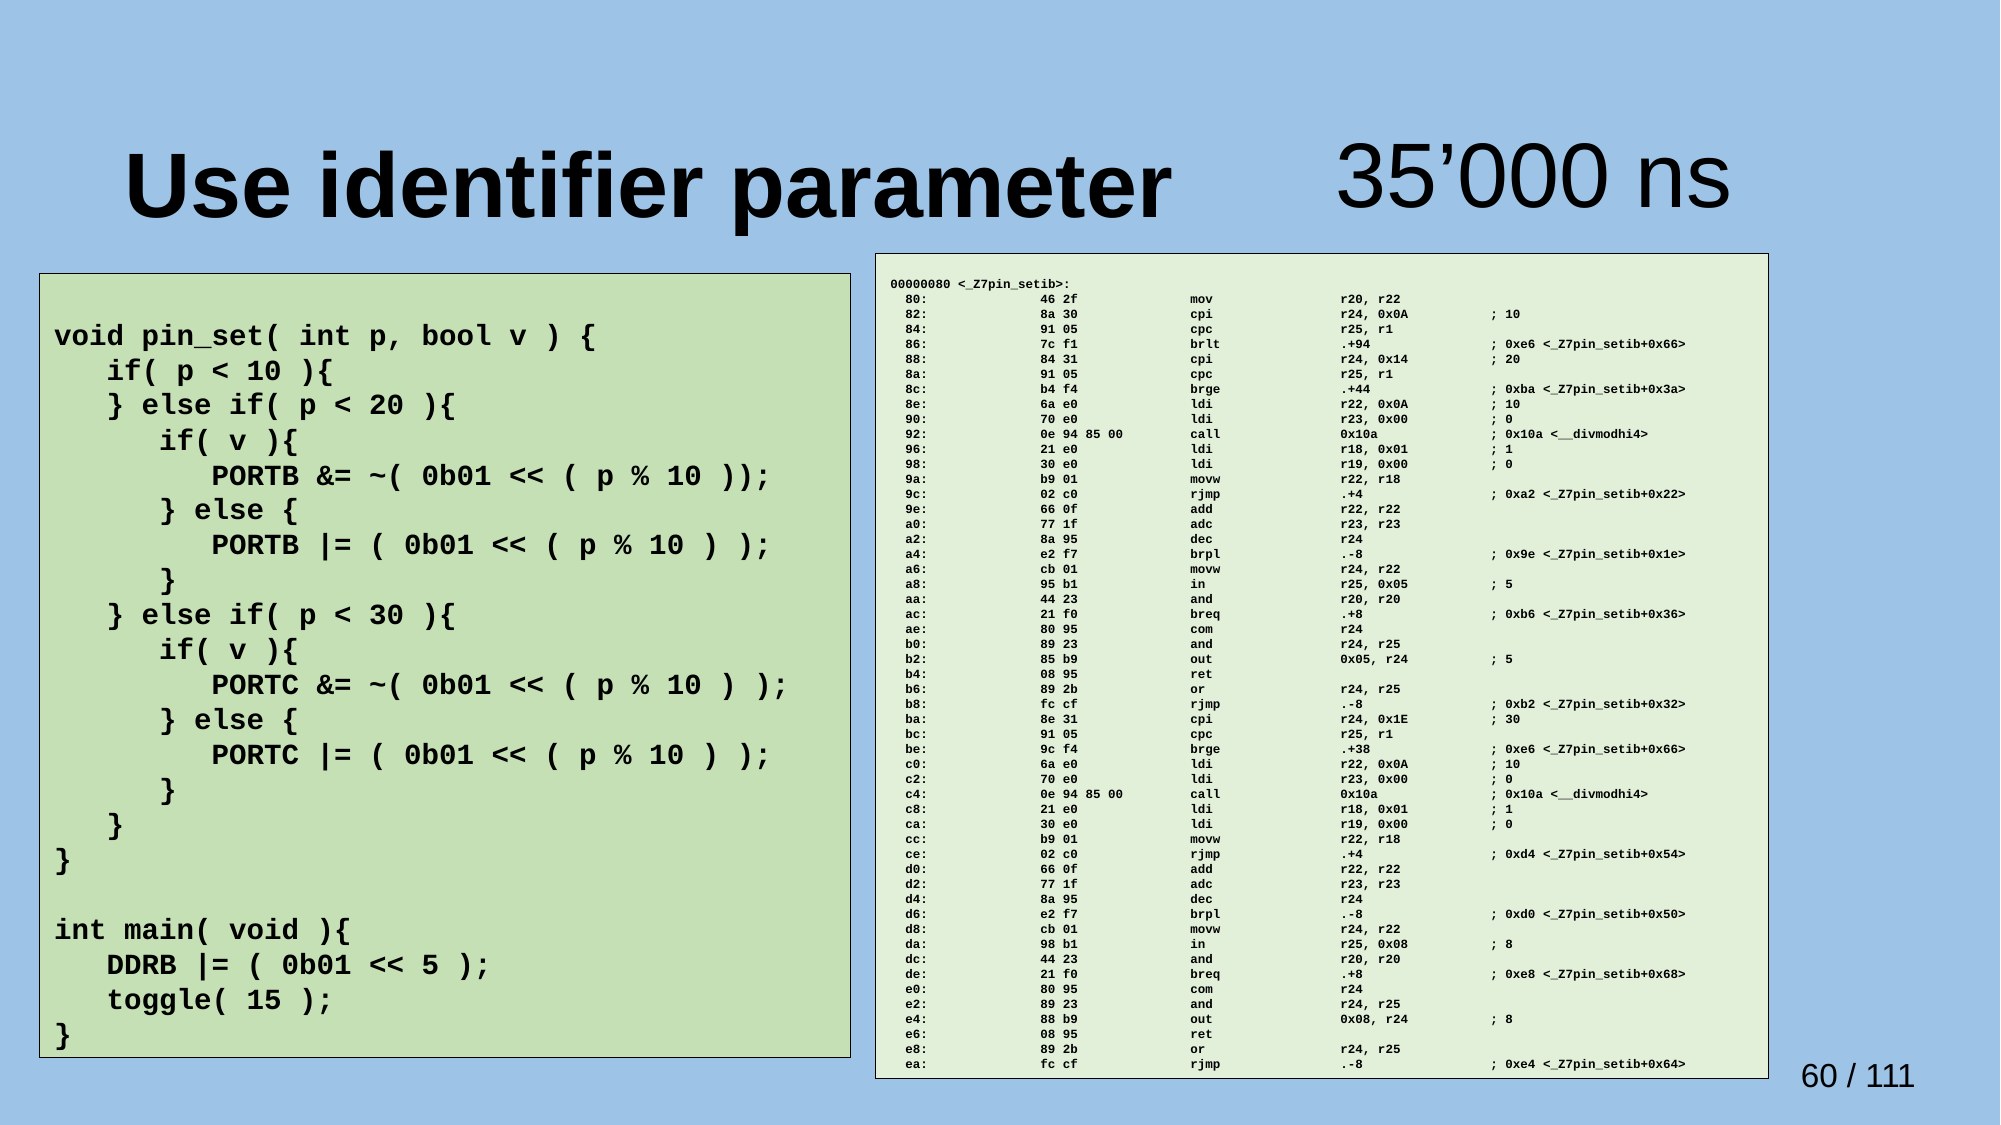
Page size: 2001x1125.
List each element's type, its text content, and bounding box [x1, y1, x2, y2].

text_box void pin_set( int p, bool v ) { if( p < 10 ){ } else if( p < 20 ){ if( v ){ PORTB &= ~( 0b01 << ( p % 10 )); } else { PORTB |= ( 0b01 << ( p % 10 ) ); } } else if( p < 30 ){ if( v ){ PORTC &= ~( 0b01 << ( p % 10 ) ); } else { PORTC |= ( 0b01 << ( p % 10 ) ); } } } int main( void ){ DDRB |= ( 0b01 << 5 ); toggle( 15 ); } [39, 273, 851, 1058]
text_box 00000080 <_Z7pin_setib>: 80: 46 2f mov r20, r22 82: 8a 30 cpi r24, 0x0A ; 10 84: 91 05 cpc r25, r1 86: 7c f1 brlt .+94 ; 0xe6 <_Z7pin_setib+0x66> 88: 84 31 cpi r24, 0x14 ; 20 8a: 91 05 cpc r25, r1 8c: b4 f4 brge .+44 ; 0xba <_Z7pin_setib+0x3a> 8e: 6a e0 ldi r22, 0x0A ; 10 90: 70 e0 ldi r23, 0x00 ; 0 92: 0e 94 85 00 call 0x10a ; 0x10a <__divmodhi4> 96: 21 e0 ldi r18, 0x01 ; 1 98: 30 e0 ldi r19, 0x00 ; 0 9a: b9 01 movw r22, r18 9c: 02 c0 rjmp .+4 ; 0xa2 <_Z7pin_setib+0x22> 9e: 66 0f add r22, r22 a0: 77 1f adc r23, r23 a2: 8a 95 dec r24 a4: e2 f7 brpl .-8 ; 0x9e <_Z7pin_setib+0x1e> a6: cb 01 movw r24, r22 a8: 95 b1 in r25, 0x05 ; 5 aa: 44 23 and r20, r20 ac: 21 f0 breq .+8 ; 0xb6 <_Z7pin_setib+0x36> ae: 80 95 com r24 b0: 89 23 and r24, r25 b2: 85 b9 out 0x05, r24 ; 5 b4: 08 95 ret b6: 89 2b or r24, r25 b8: fc cf rjmp .-8 ; 0xb2 <_Z7pin_setib+0x32> ba: 8e 31 cpi r24, 0x1E ; 30 bc: 91 05 cpc r25, r1 be: 9c f4 brge .+38 ; 0xe6 <_Z7pin_setib+0x66> c0: 6a e0 ldi r22, 0x0A ; 10 c2: 70 e0 ldi r23, 0x00 ; 0 c4: 0e 94 85 00 call 0x10a ; 0x10a <__divmodhi4> c8: 21 e0 ldi r18, 0x01 ; 1 ca: 30 e0 ldi r19, 0x00 ; 0 cc: b9 01 movw r22, r18 ce: 02 c0 rjmp .+4 ; 0xd4 <_Z7pin_setib+0x54> d0: 66 0f add r22, r22 d2: 77 1f adc r23, r23 d4: 8a 95 dec r24 d6: e2 f7 brpl .-8 ; 0xd0 <_Z7pin_setib+0x50> d8: cb 01 movw r24, r22 da: 98 b1 in r25, 0x08 ; 8 dc: 44 23 and r20, r20 de: 21 f0 breq .+8 ; 0xe8 <_Z7pin_setib+0x68> e0: 80 95 com r24 e2: 89 23 and r24, r25 e4: 88 b9 out 0x08, r24 ; 8 e6: 08 95 ret e8: 89 2b or r24, r25 ea: fc cf rjmp .-8 ; 0xe4 <_Z7pin_setib+0x64> [875, 253, 1769, 1079]
list 35’000 ns [1320, 120, 1794, 254]
title Use identifier parameter [109, 78, 1835, 297]
